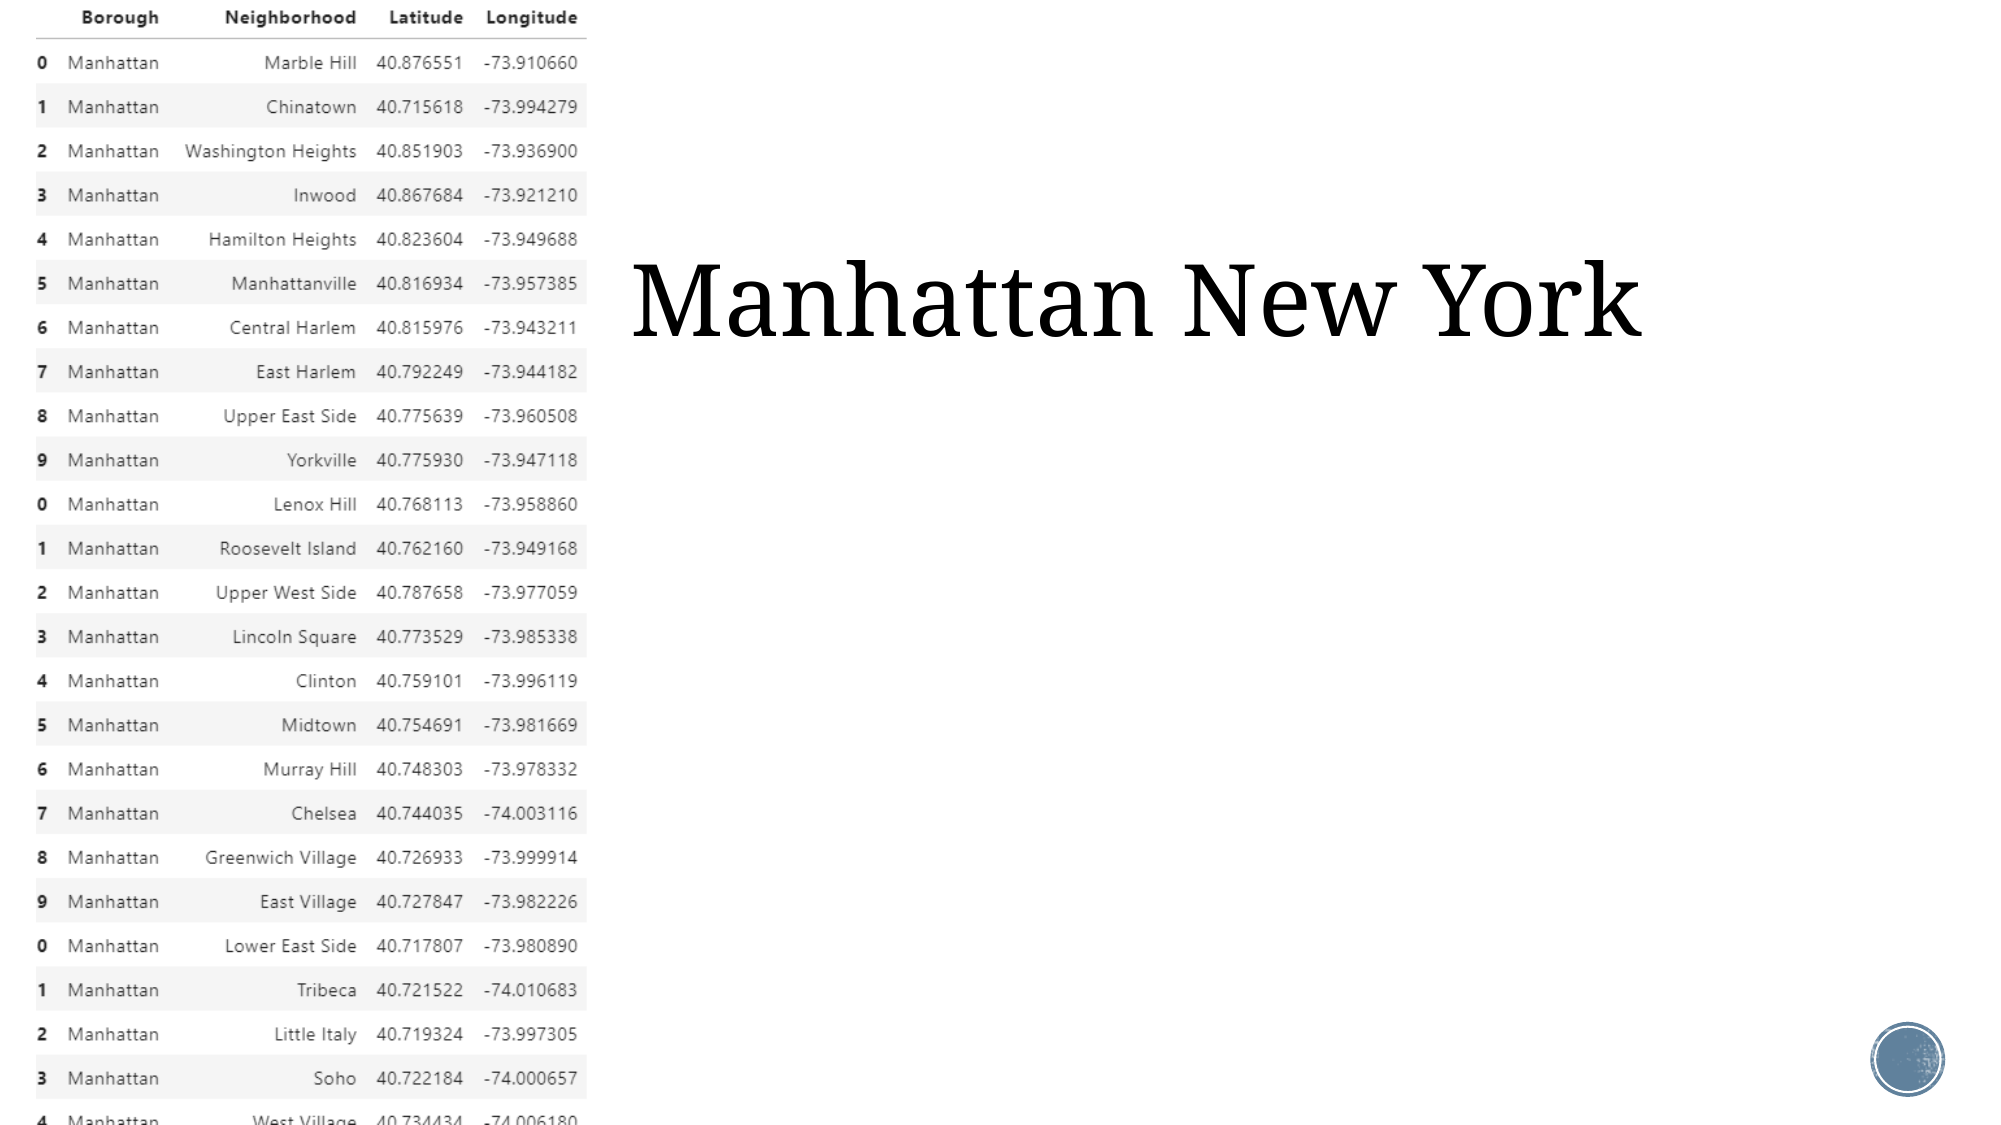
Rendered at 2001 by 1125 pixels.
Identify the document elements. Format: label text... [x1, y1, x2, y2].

title Manhattan New York [615, 74, 1967, 534]
picture [36, 0, 595, 1125]
